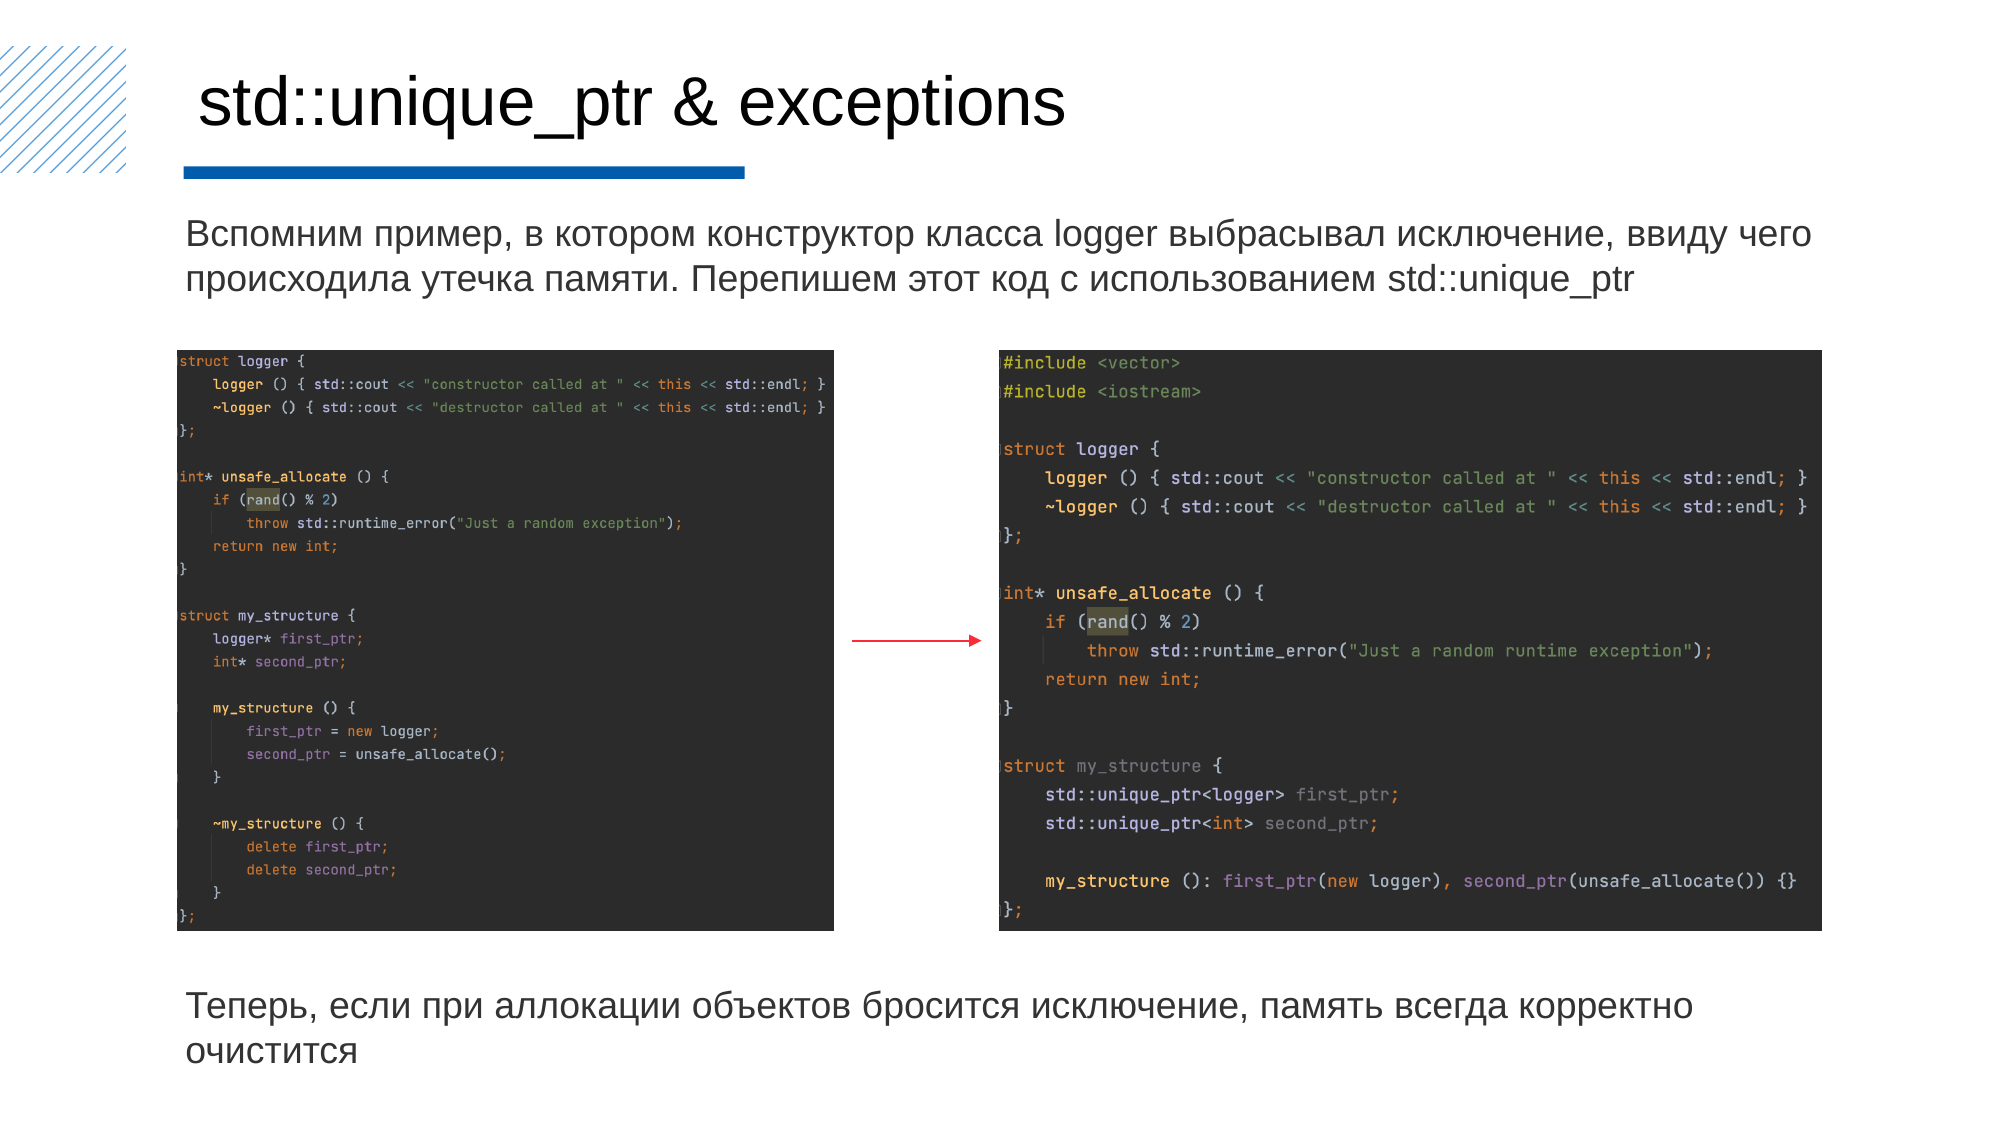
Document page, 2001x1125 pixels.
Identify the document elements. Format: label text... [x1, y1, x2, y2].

text_box Теперь, если при аллокации объектов бросится исключение, память всегда корректно очистится [177, 973, 1822, 1079]
picture [177, 350, 835, 931]
text_box Вспомним пример, в котором конструктор класса logger выбрасывал исключение, ввиду чего происходила утечка памяти. Перепишем этот код с использованием std::unique_ptr [177, 201, 1822, 307]
list std::unique_ptr & exceptions [183, 58, 1780, 149]
picture [0, 46, 126, 173]
picture [999, 350, 1823, 931]
